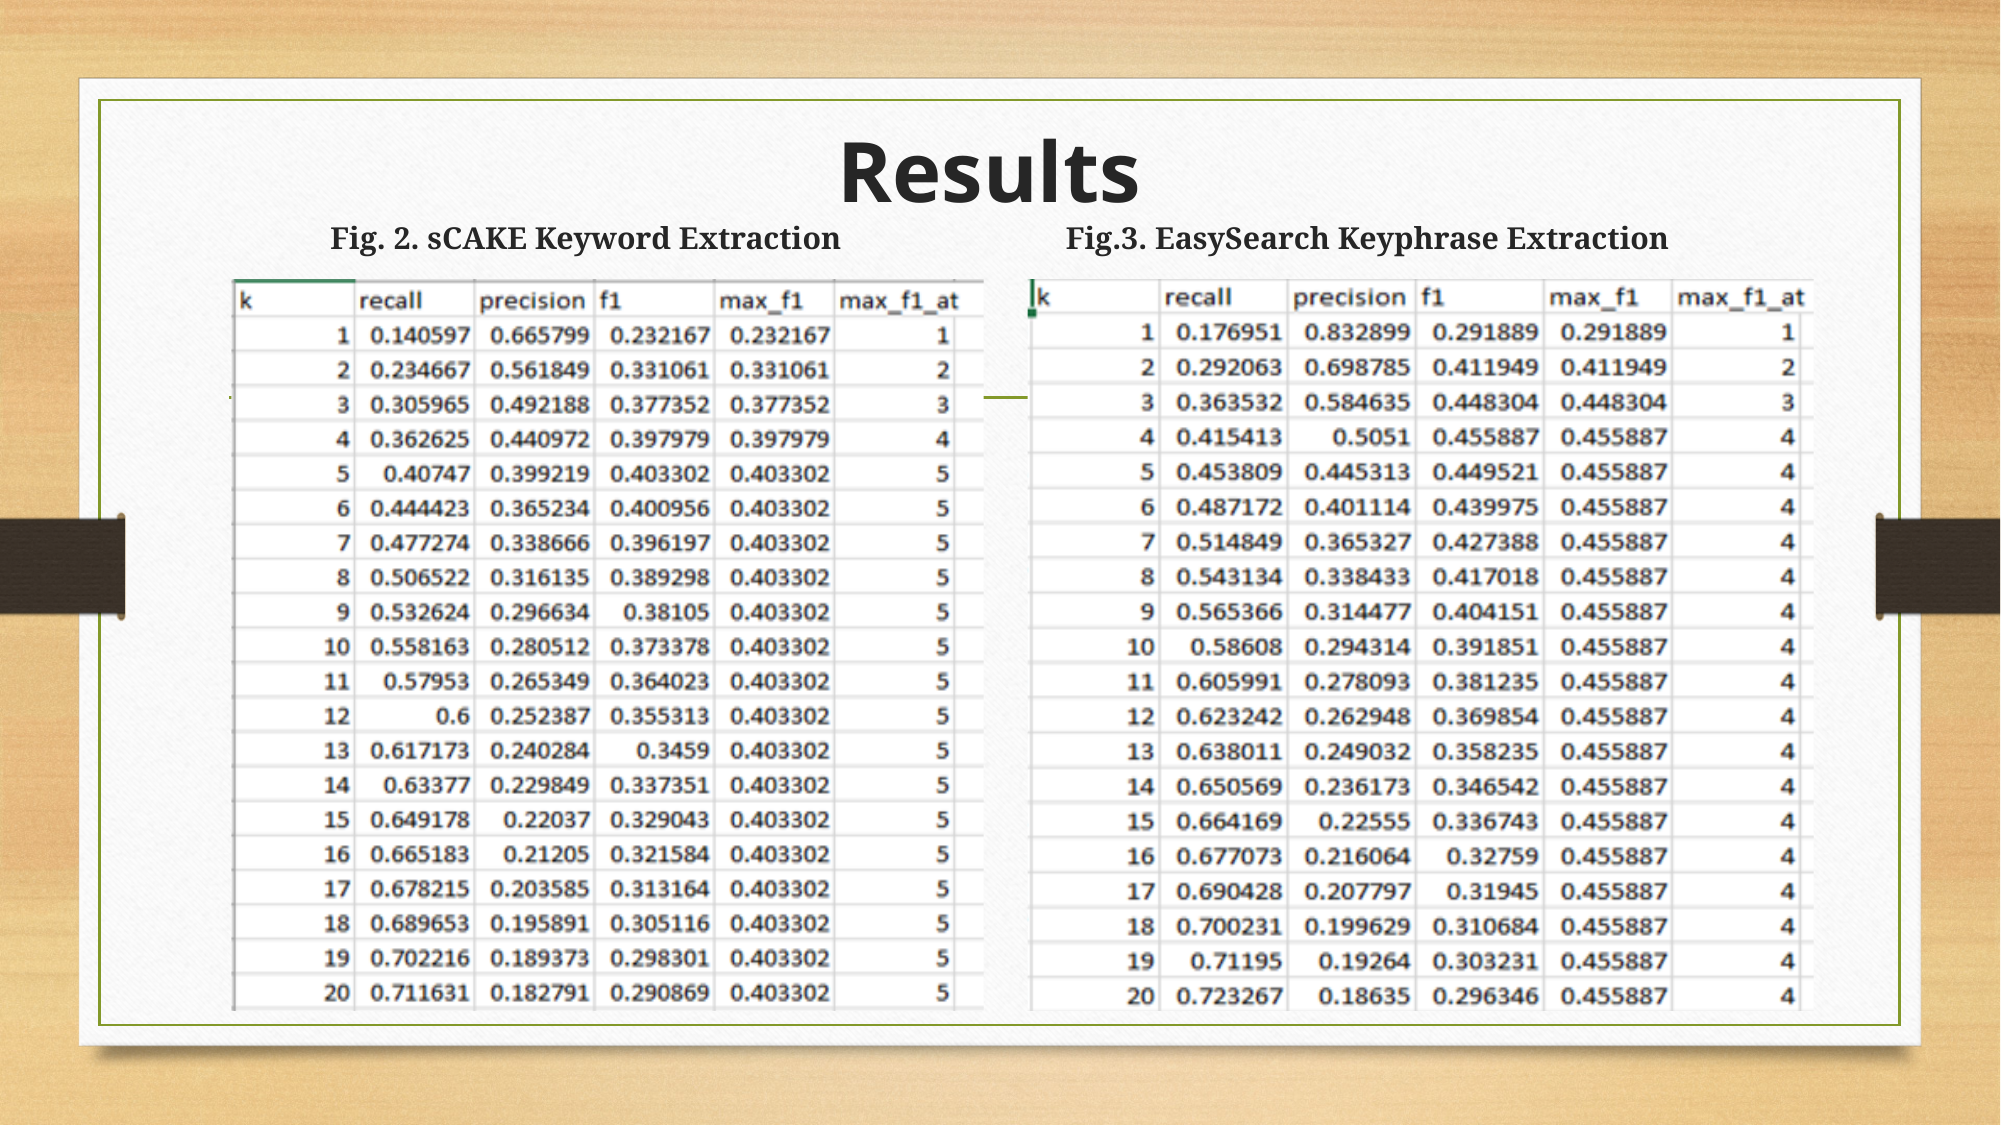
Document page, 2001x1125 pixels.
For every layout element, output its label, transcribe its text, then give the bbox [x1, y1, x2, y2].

picture [0, 0, 2001, 1125]
title Results Fig. 2. sCAKE Keyword Extraction Fig.3. EasySearch Keyphrase Extraction [212, 111, 1788, 264]
